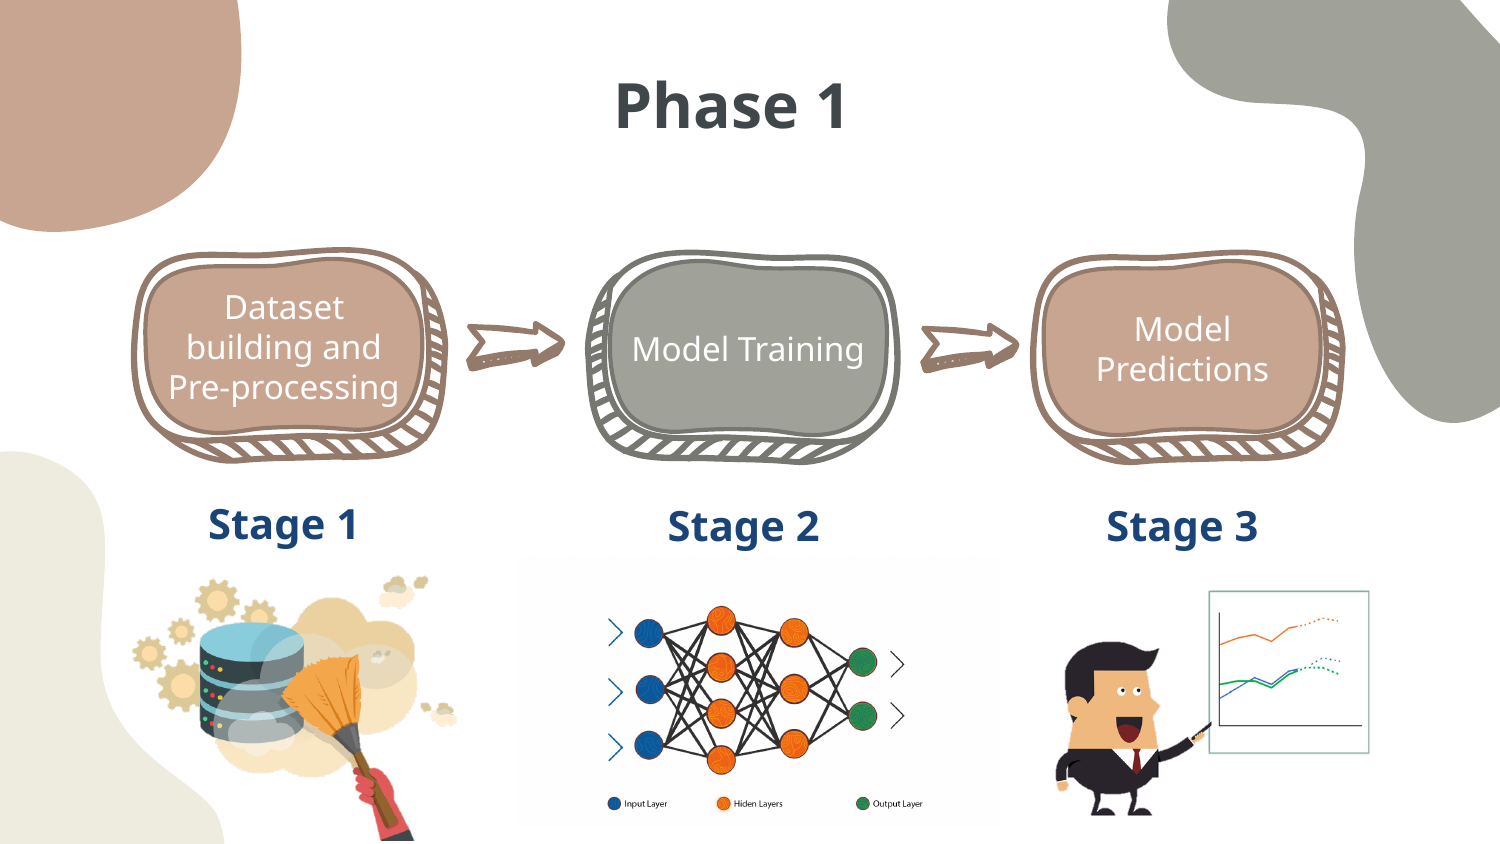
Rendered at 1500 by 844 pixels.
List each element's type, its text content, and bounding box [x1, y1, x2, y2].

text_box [492, 298, 540, 394]
text_box Phase 1 [99, 67, 1366, 157]
picture [123, 563, 473, 841]
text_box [1031, 251, 1344, 464]
text_box Stage 1 [151, 483, 417, 561]
picture [516, 555, 1000, 828]
text_box Stage 2 [611, 485, 877, 554]
text_box Stage 3 [1050, 485, 1315, 551]
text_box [946, 300, 994, 396]
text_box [132, 248, 447, 462]
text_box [586, 251, 899, 464]
picture [1033, 552, 1375, 828]
